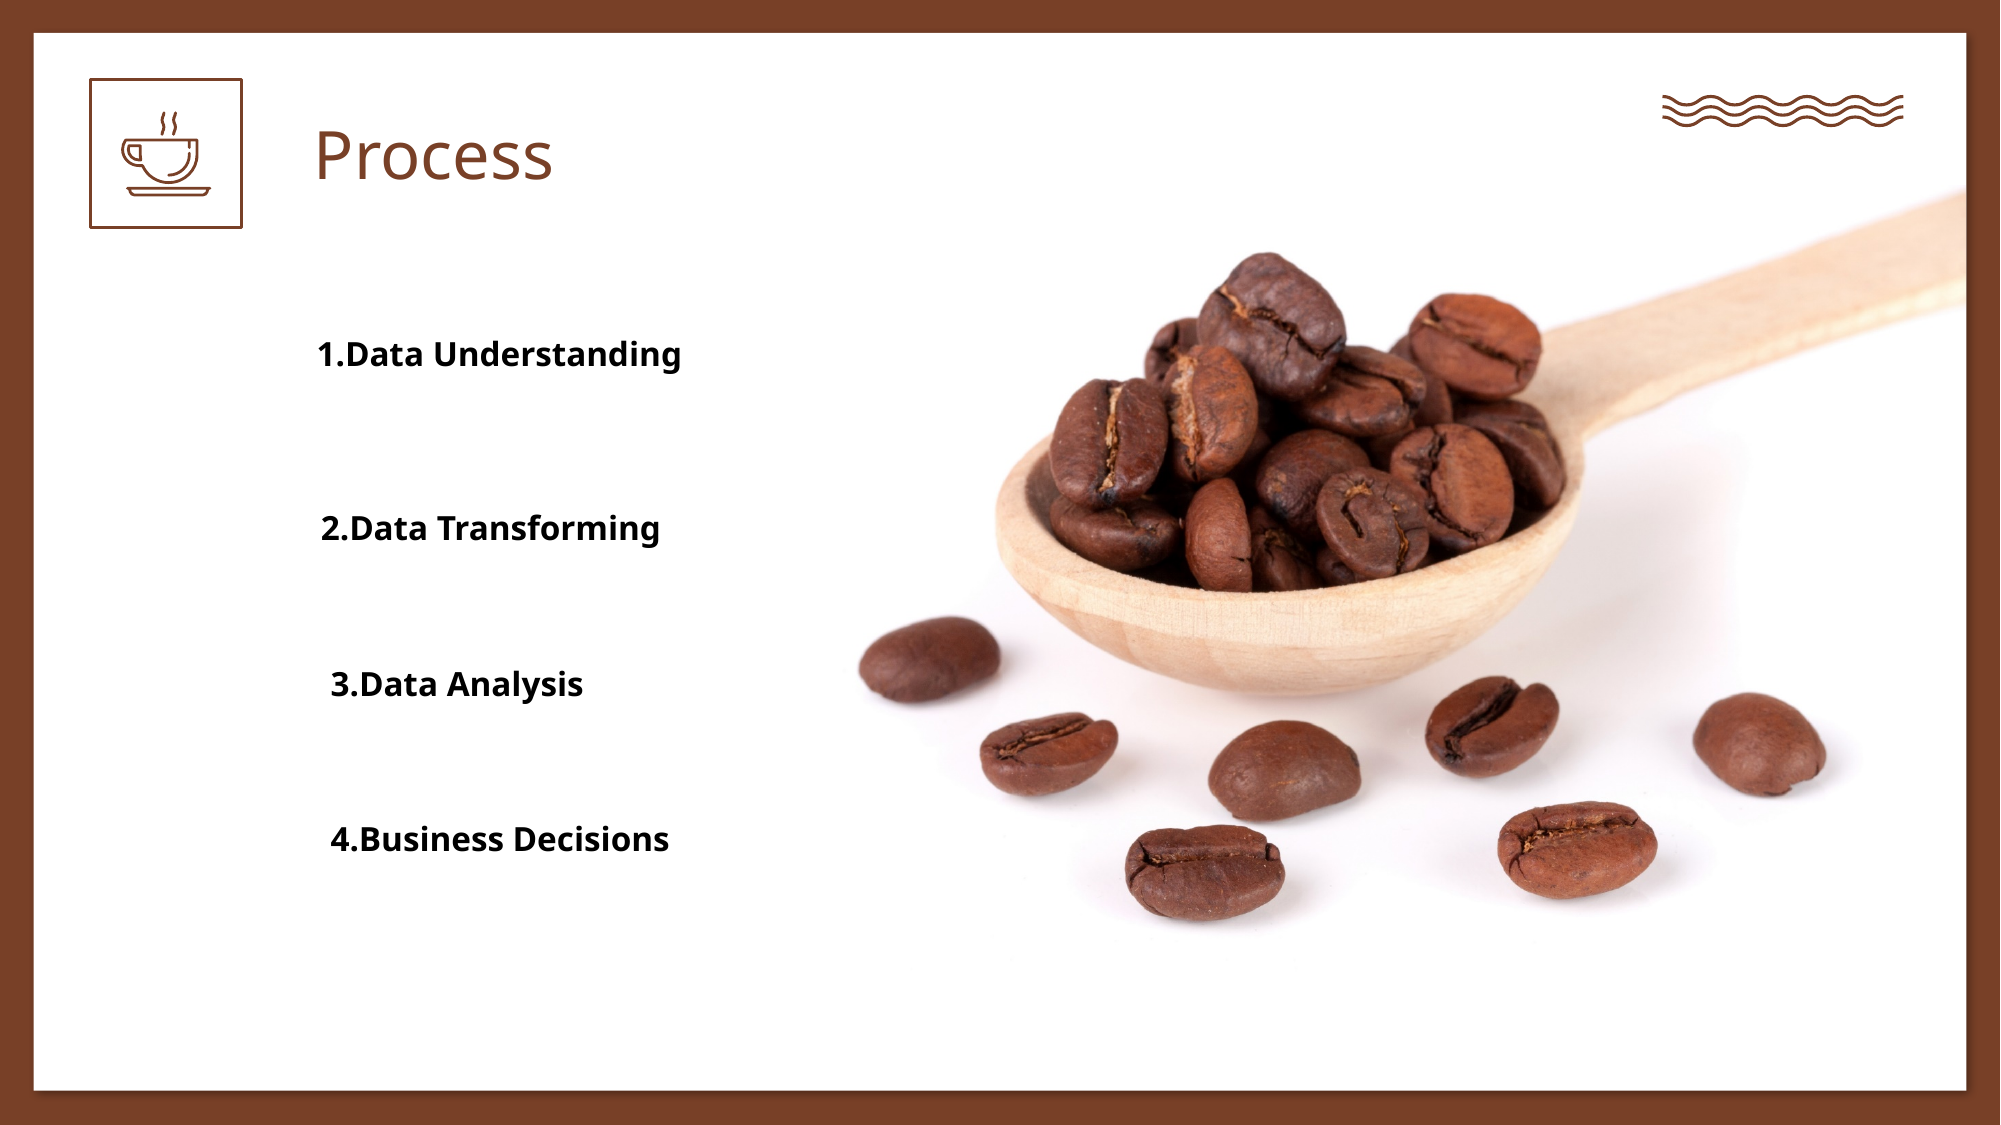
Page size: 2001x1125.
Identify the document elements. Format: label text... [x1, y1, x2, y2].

text_box 4.Business Decisions [315, 811, 754, 866]
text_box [90, 79, 242, 228]
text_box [1662, 96, 1904, 126]
text_box Process [299, 105, 692, 201]
picture [775, 185, 1966, 979]
text_box 2.Data Transforming [306, 499, 677, 555]
text_box 1.Data Understanding [301, 325, 698, 381]
text_box 3.Data Analysis [315, 655, 599, 711]
